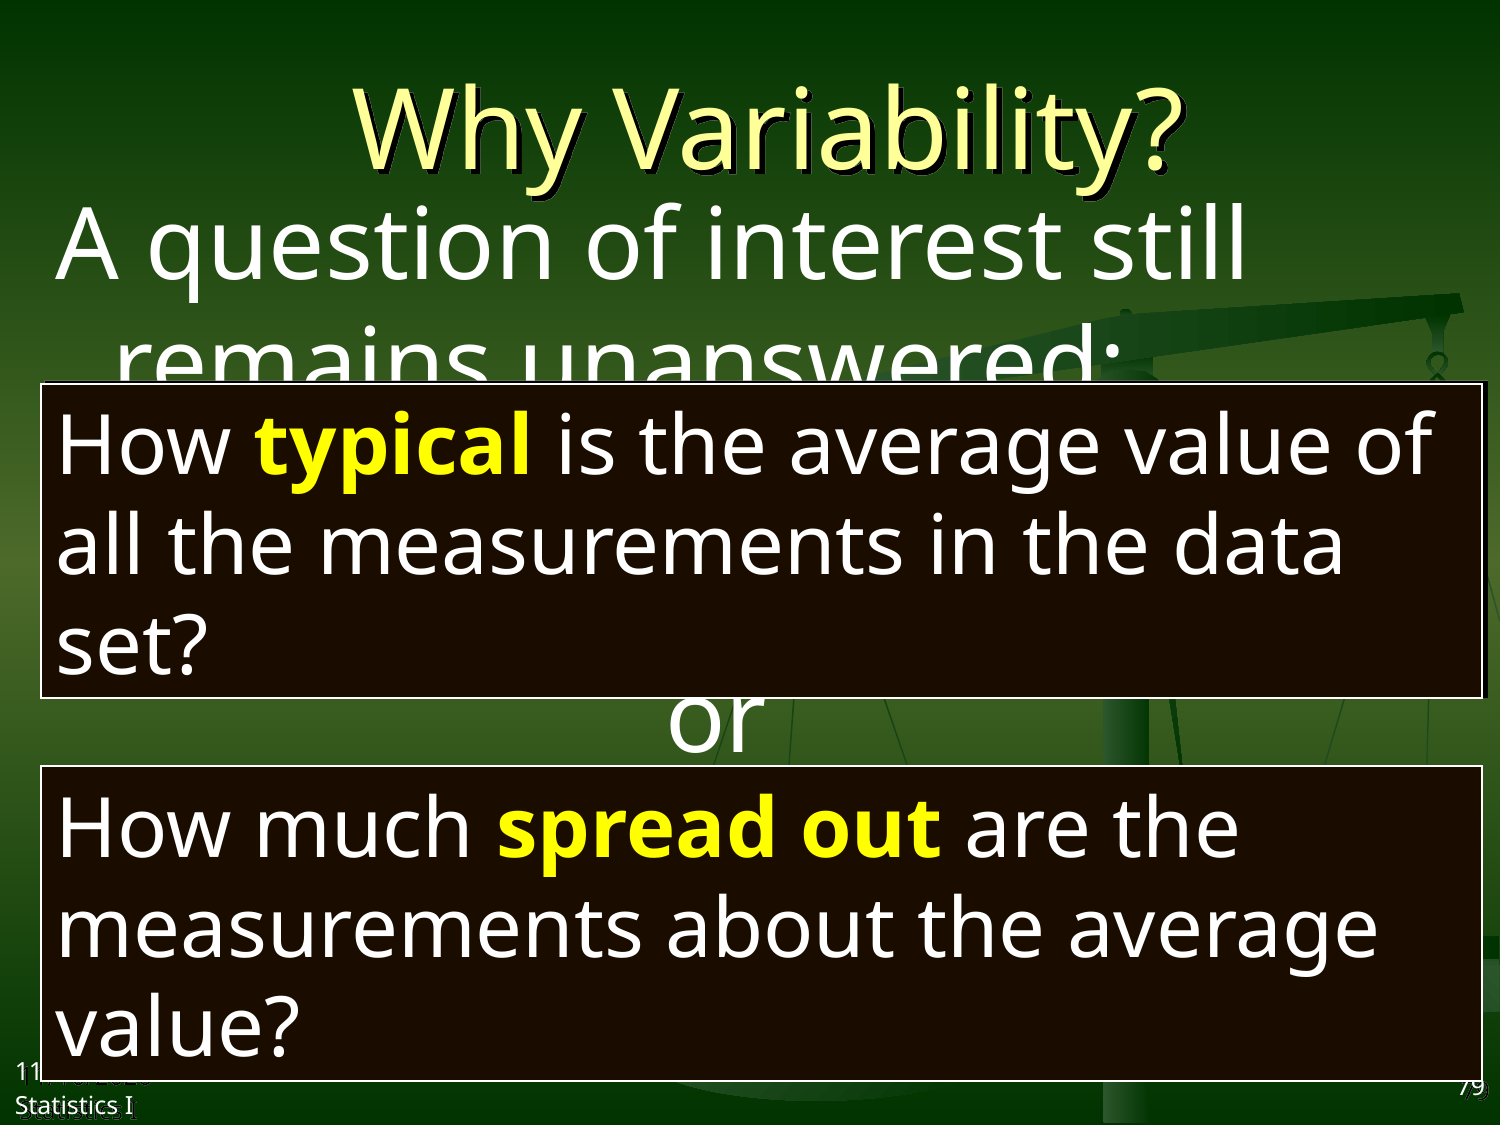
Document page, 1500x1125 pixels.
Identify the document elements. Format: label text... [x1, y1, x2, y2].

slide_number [0, 1049, 351, 1125]
text_box How typical is the average value of all the measurements in the data set? [41, 383, 1483, 699]
title Why Variability? [135, 42, 1402, 172]
text_box or [650, 645, 782, 781]
text_box How much spread out are the measurements about the average value? [41, 766, 1483, 1081]
text_box A question of interest still remains unanswered: [41, 172, 1454, 383]
slide_number 79 [1149, 1049, 1500, 1125]
